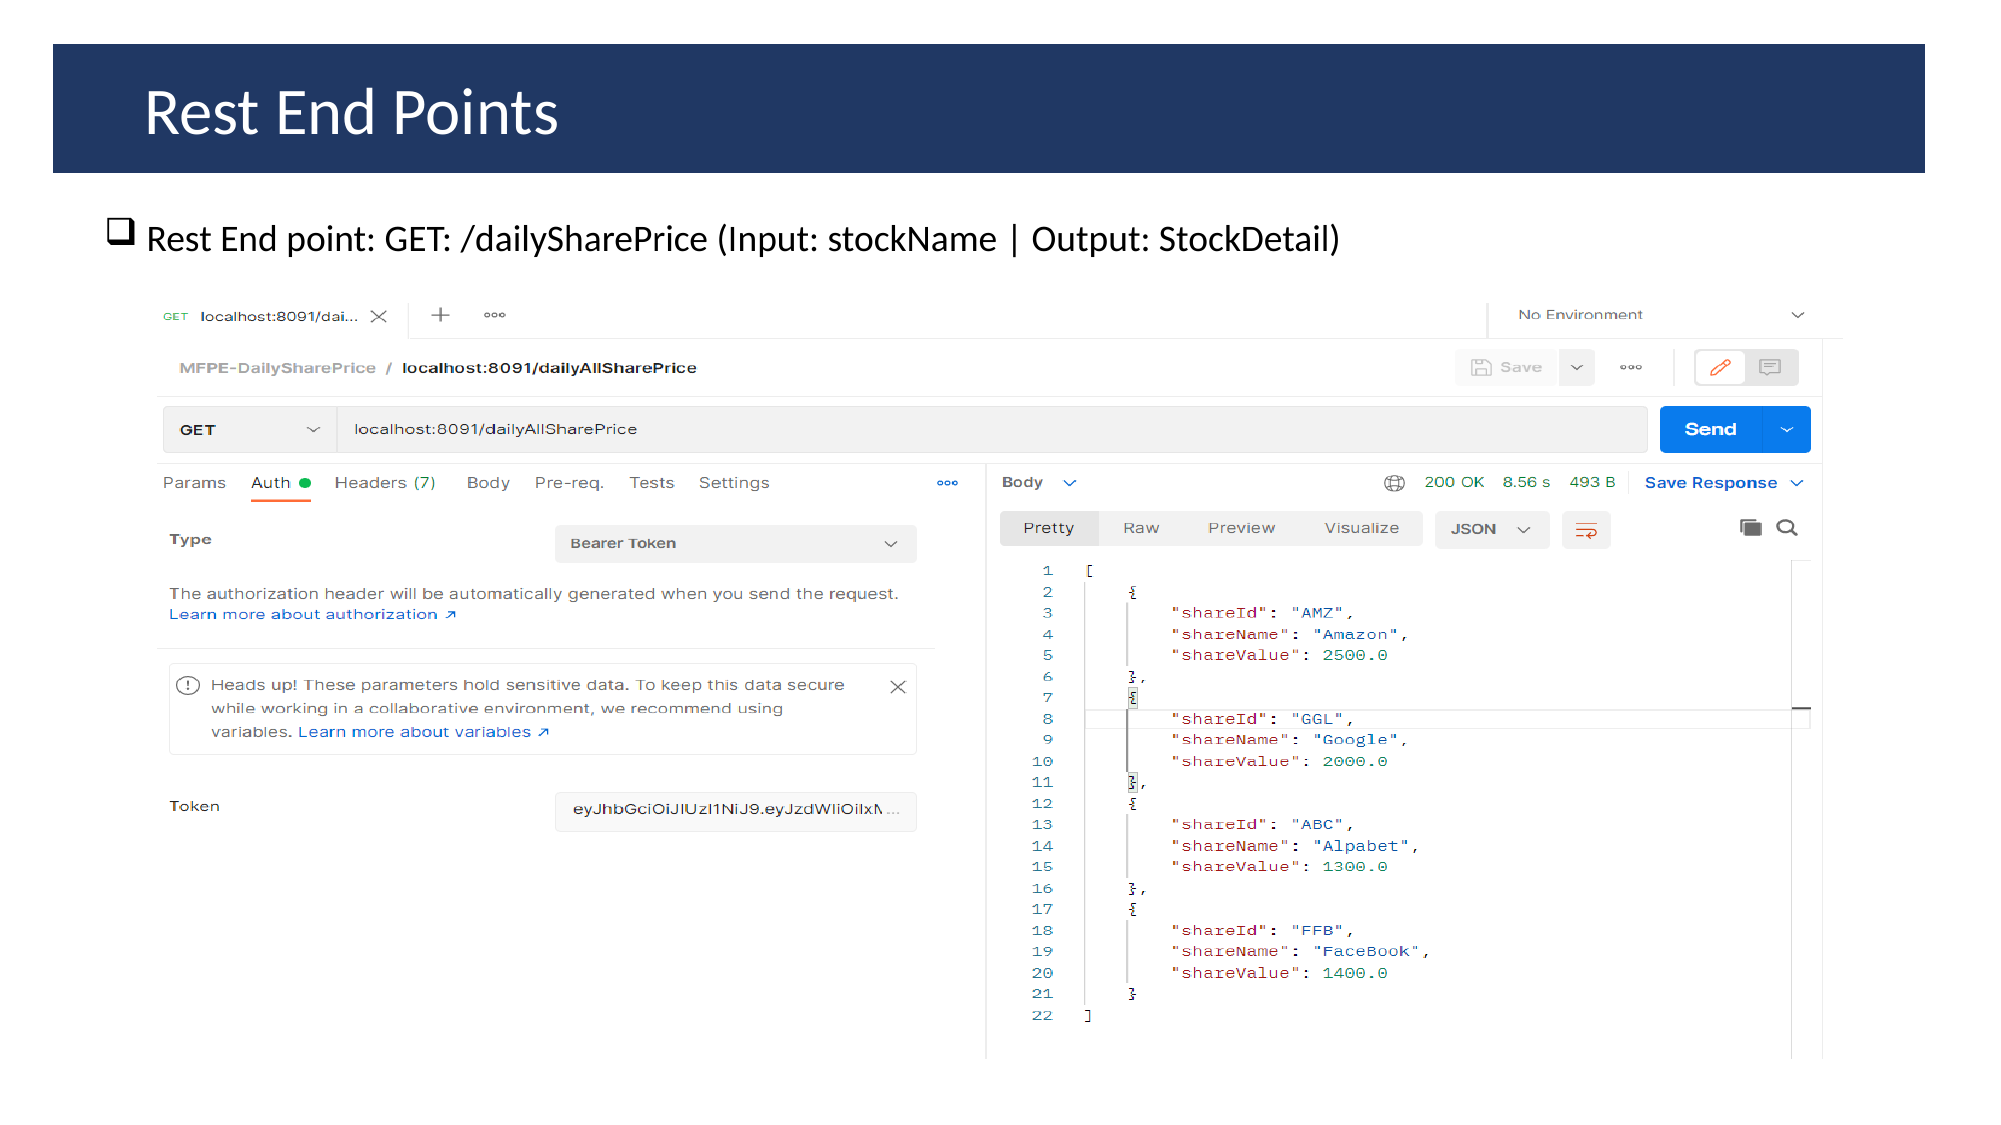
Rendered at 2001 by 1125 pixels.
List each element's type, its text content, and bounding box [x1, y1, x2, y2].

text_box Rest End Points [53, 44, 1925, 173]
picture [157, 302, 1843, 1059]
text_box Rest End point: GET: /dailySharePrice (Input: stockName | Output: StockDetail) [89, 206, 1911, 267]
